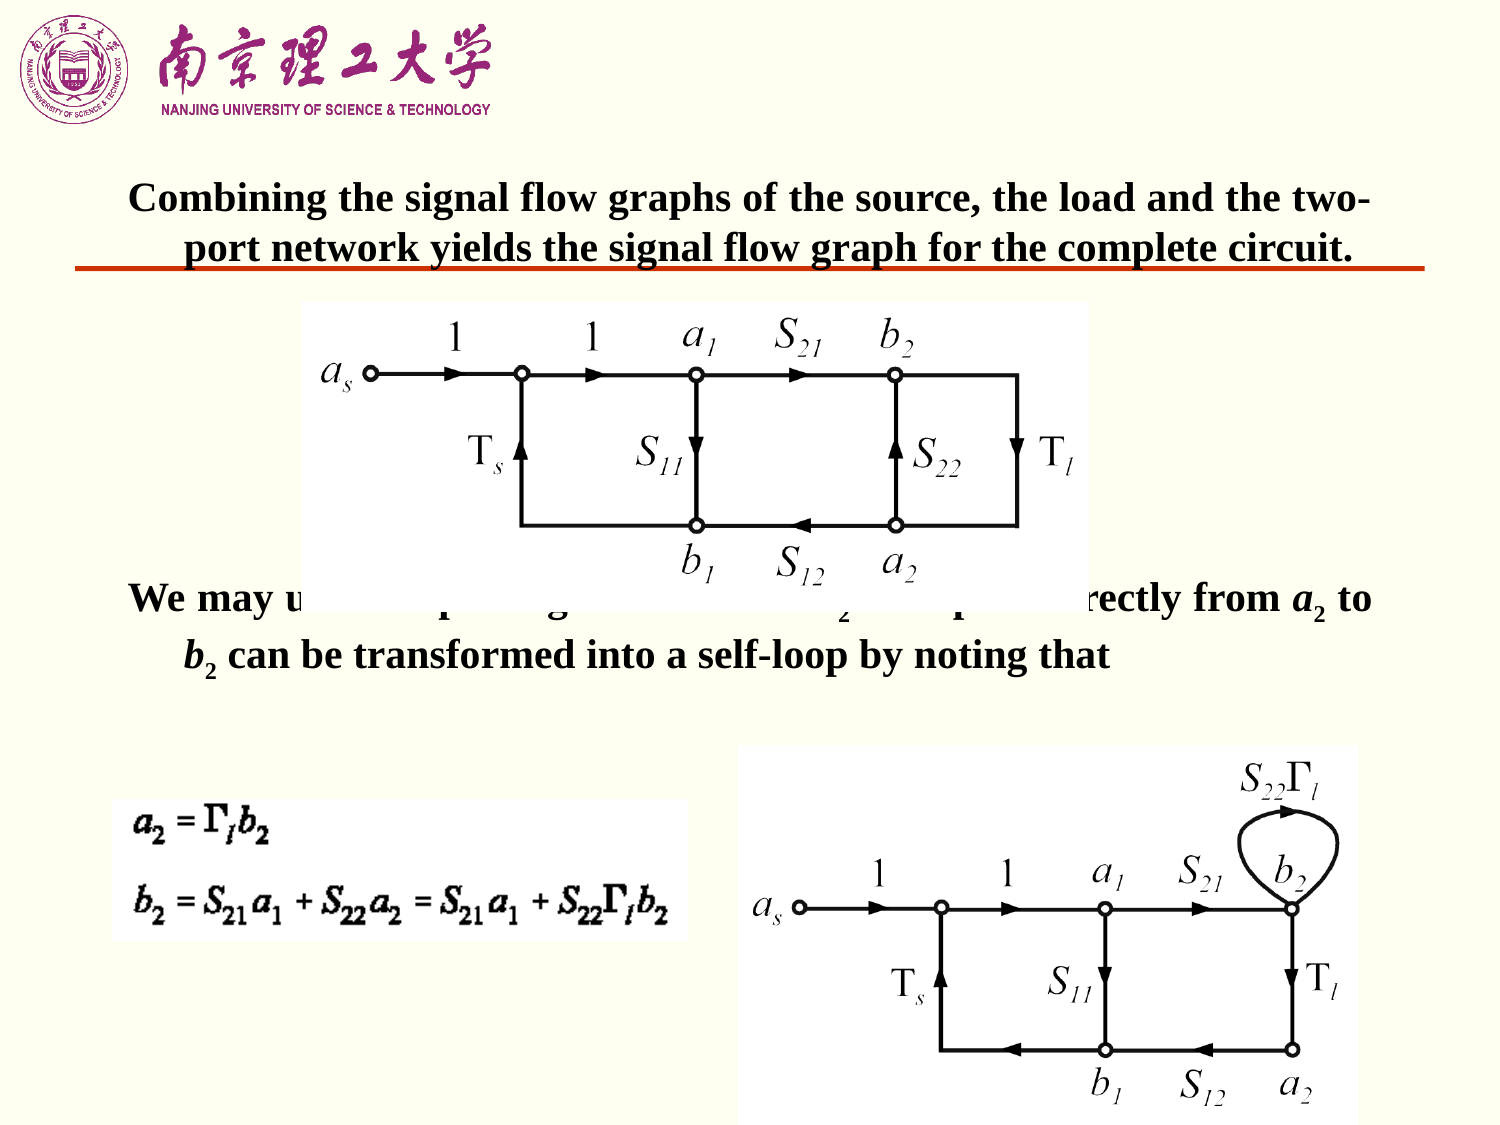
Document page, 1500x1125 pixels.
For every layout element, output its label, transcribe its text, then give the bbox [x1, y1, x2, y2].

picture [301, 302, 1089, 612]
picture [738, 745, 1358, 1125]
picture [112, 799, 688, 941]
picture [17, 15, 491, 126]
list Combining the signal flow graphs of the source, the load and the two-port network yields the signal flow graph for the complete circuit. We may use the splitting rule on node a2. The path directly from a2 to b2 can be transformed into a self-loop by noting that [112, 162, 1388, 1075]
